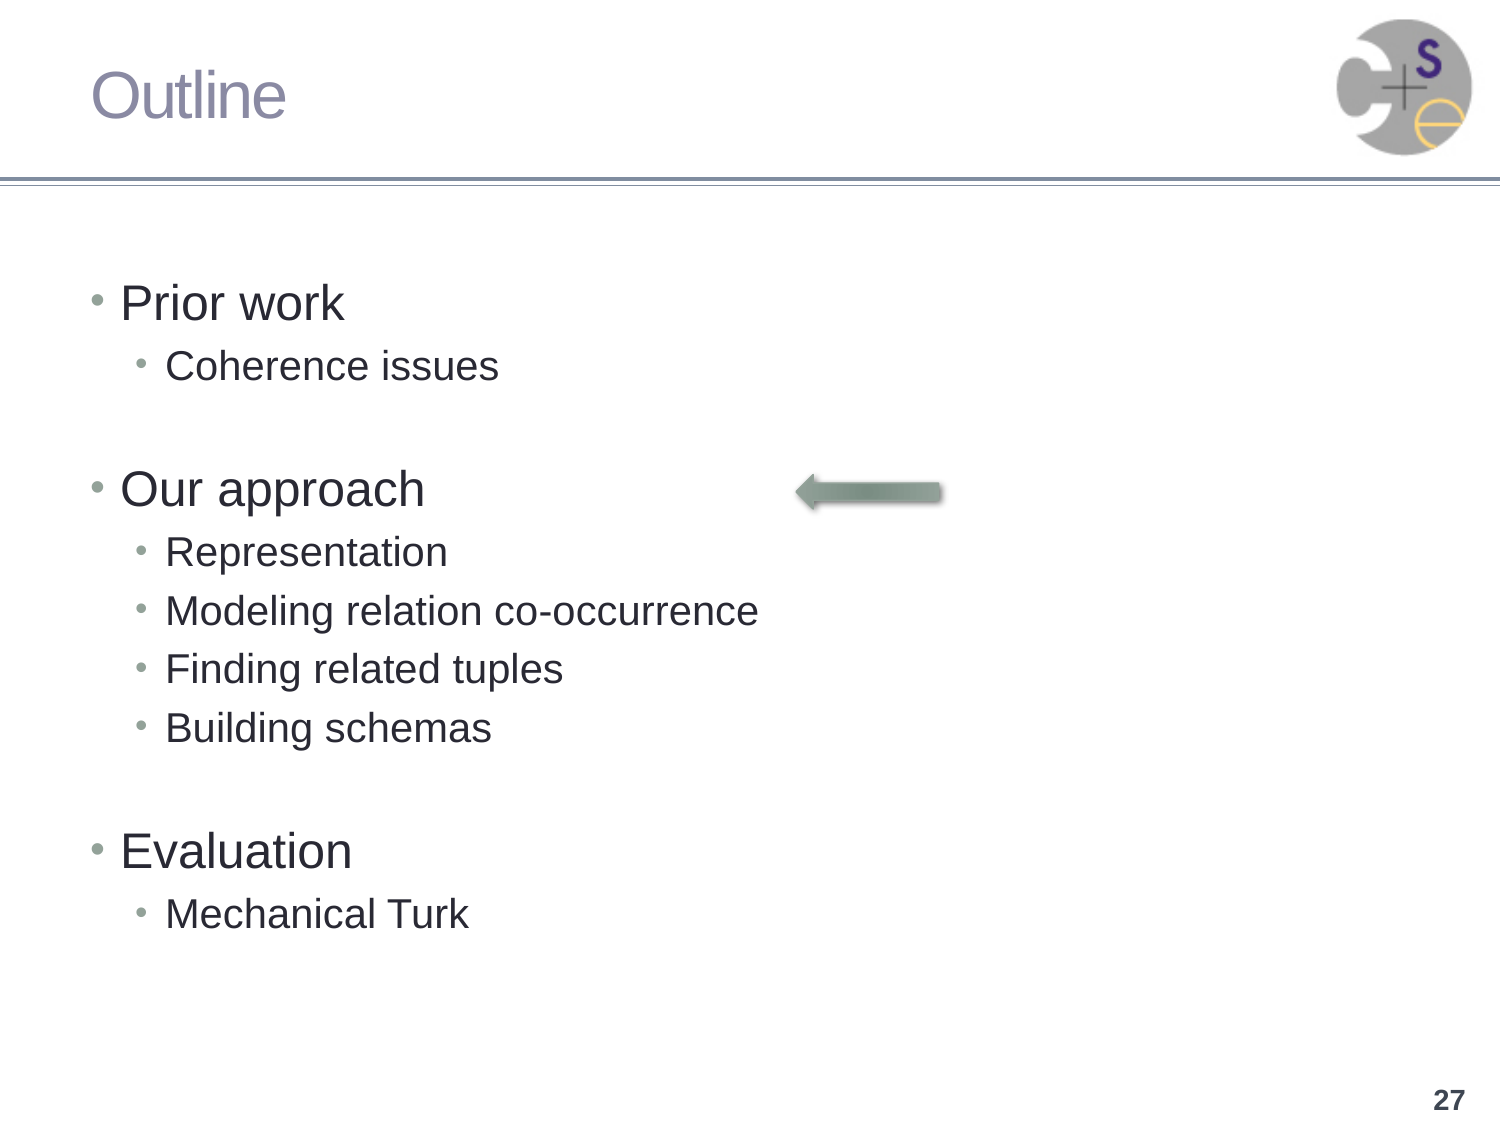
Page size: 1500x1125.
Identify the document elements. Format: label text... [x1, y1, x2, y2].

list Prior work Coherence issues Our approach Representation Modeling relation co-occurrence Finding related tuples Building schemas Evaluation Mechanical Turk [75, 262, 1425, 1063]
text_box [795, 473, 940, 510]
slide_number 27 [1399, 1071, 1500, 1125]
picture [1316, 3, 1500, 173]
title Outline [75, 10, 1425, 173]
